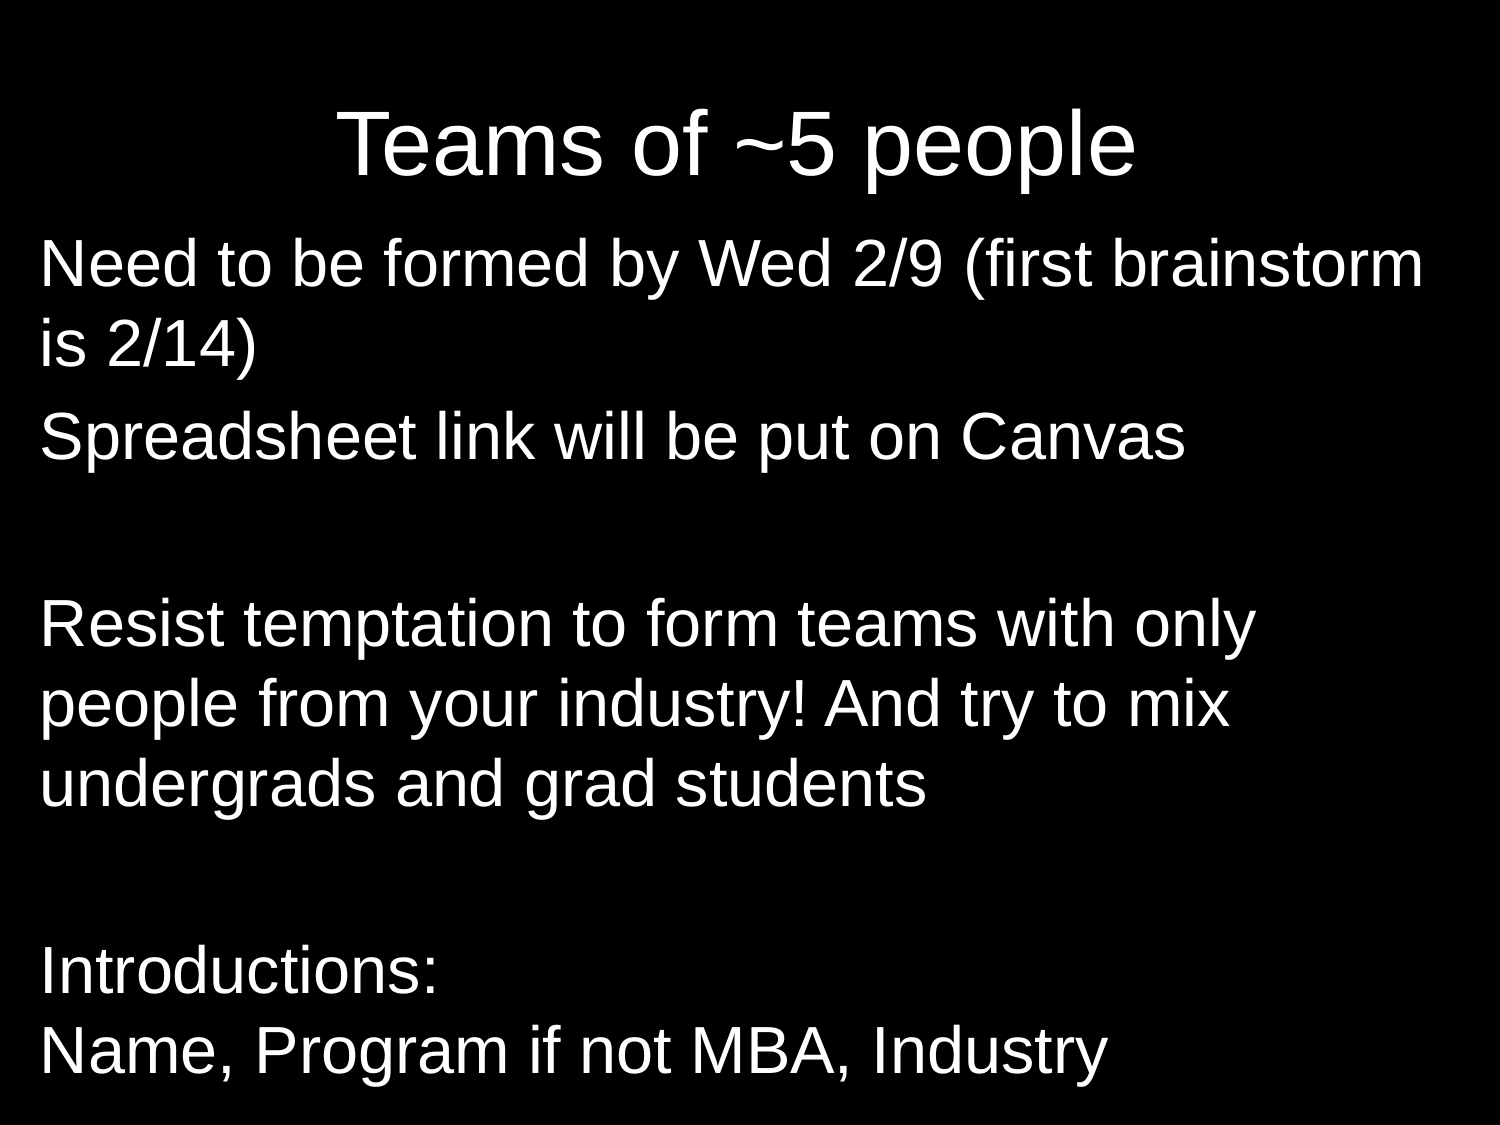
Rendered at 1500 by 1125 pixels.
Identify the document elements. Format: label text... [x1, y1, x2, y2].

title Teams of ~5 people [49, 44, 1426, 212]
list Need to be formed by Wed 2/9 (first brainstorm is 2/14) Spreadsheet link will be put on Canvas Resist temptation to form teams with only people from your industry! And try to mix undergrads and grad students Introductions: Name, Program if not MBA, Industry [24, 212, 1476, 1051]
